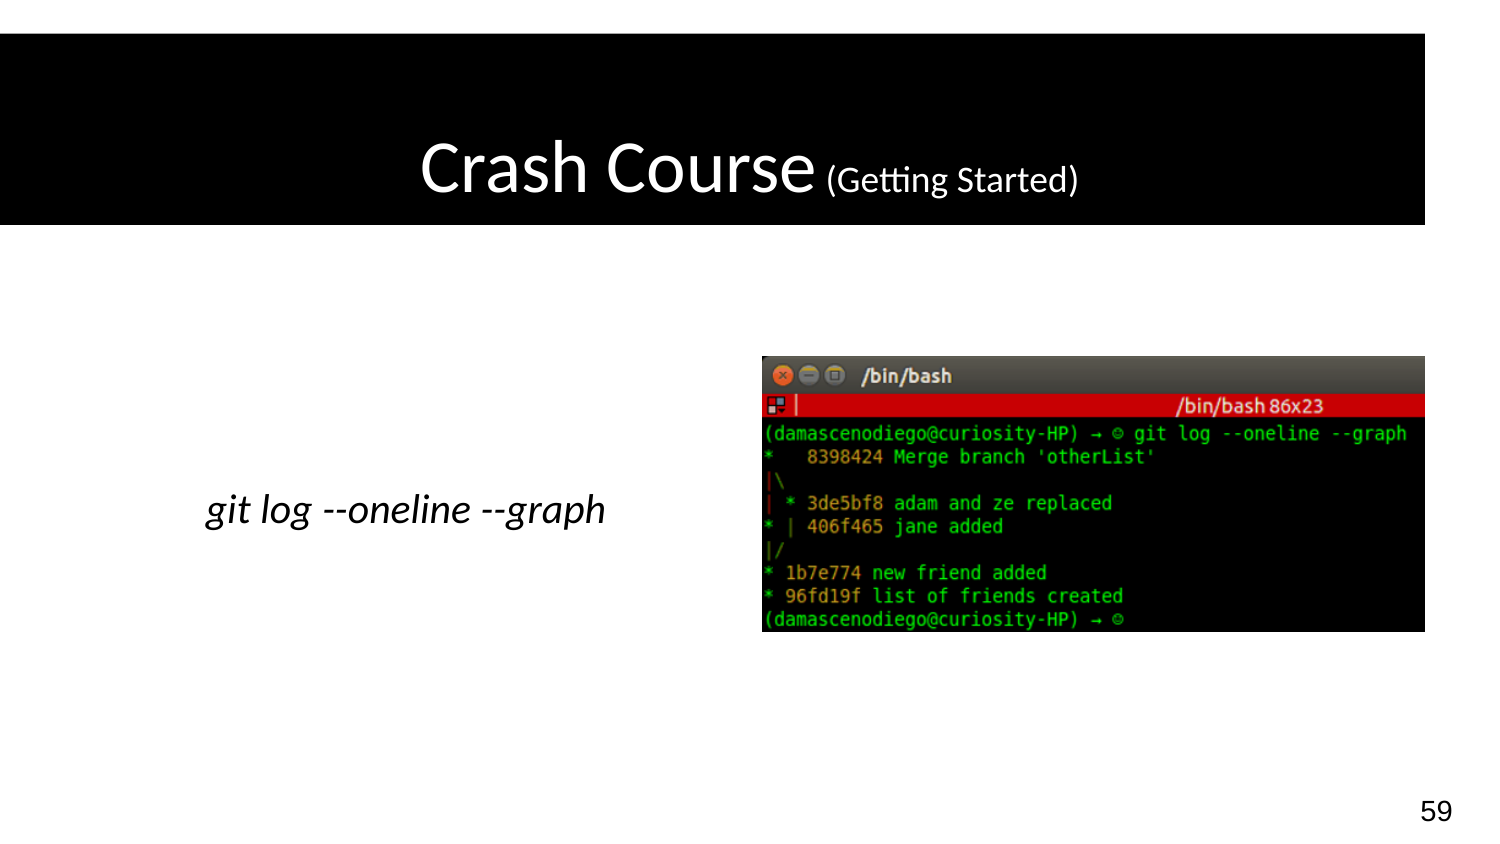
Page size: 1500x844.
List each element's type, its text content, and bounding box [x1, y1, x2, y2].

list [762, 355, 1426, 632]
list git log --oneline --graph [75, 234, 738, 754]
title Crash Course (Getting Started) [75, 33, 1425, 223]
